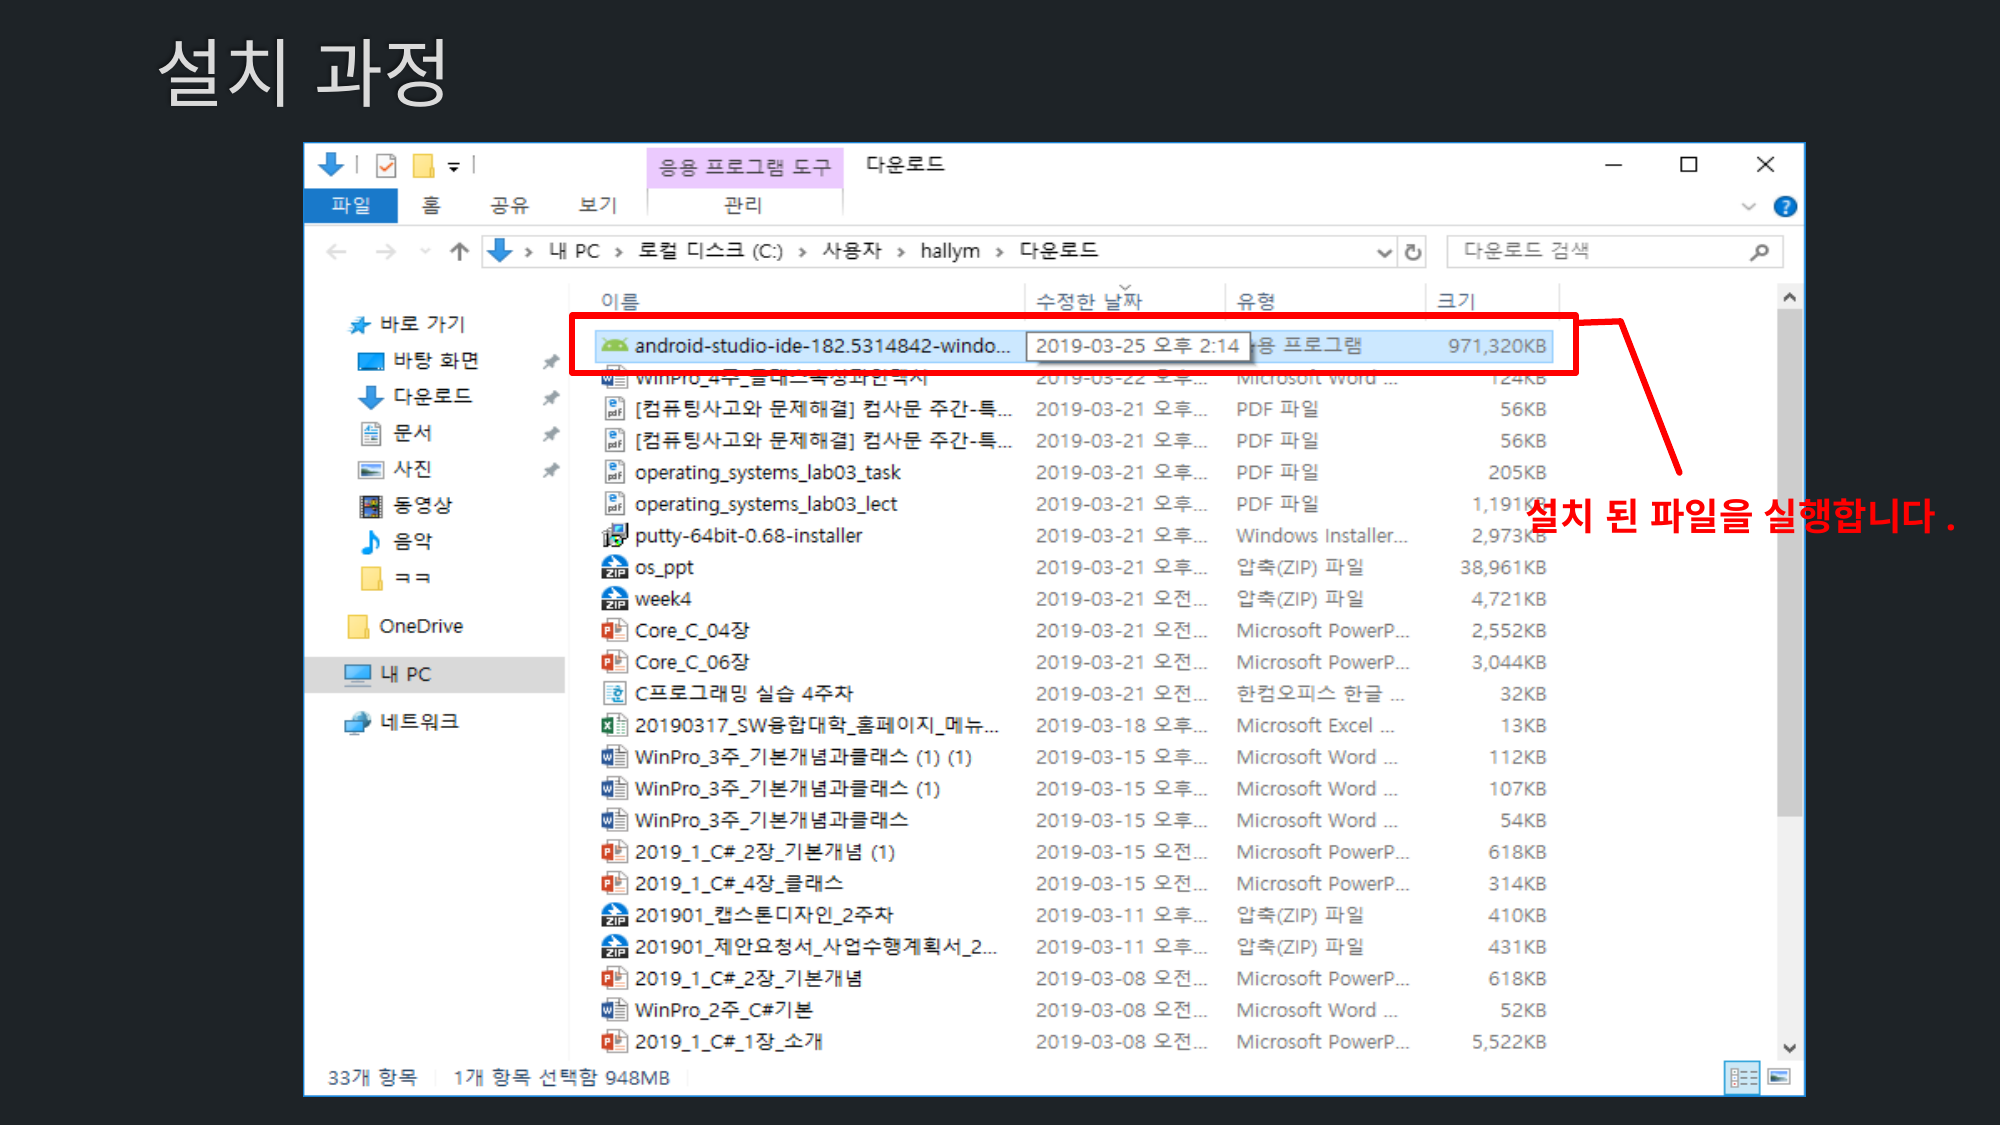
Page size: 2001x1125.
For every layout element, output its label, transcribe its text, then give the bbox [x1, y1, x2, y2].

text_box 설치 된 파일을 실행합니다. [1813, 485, 2000, 545]
title 설치 과정 [0, 0, 608, 143]
picture [303, 141, 1806, 1097]
